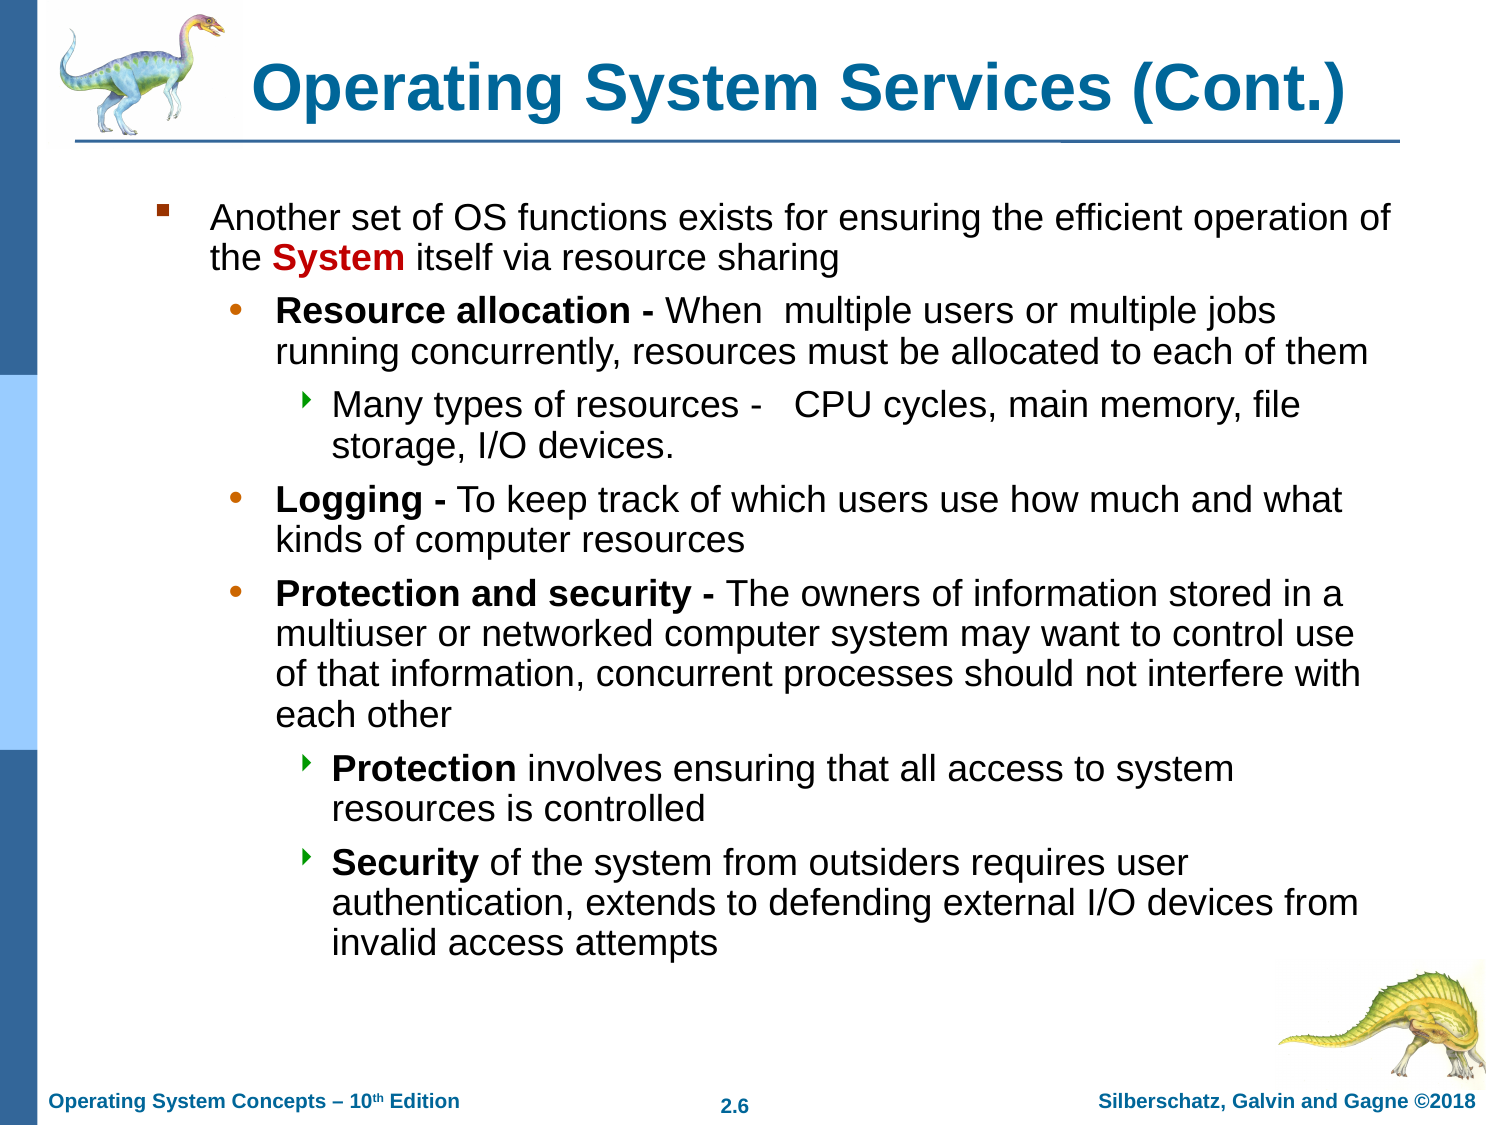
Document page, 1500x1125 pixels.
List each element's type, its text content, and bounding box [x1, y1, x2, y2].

list Another set of OS functions exists for ensuring the efficient operation of the System itself via resource sharing Resource allocation - When multiple users or multiple jobs running concurrently, resources must be allocated to each of them Many types of resources - CPU cycles, main memory, file storage, I/O devices. Logging - To keep track of which users use how much and what kinds of computer resources Protection and security - The owners of information stored in a multiuser or networked computer system may want to control use of that information, concurrent processes should not interfere with each other Protection involves ensuring that all access to system resources is controlled Security of the system from outsiders requires user authentication, extends to defending external I/O devices from invalid access attempts [138, 190, 1408, 995]
title Operating System Services (Cont.) [164, 36, 1435, 131]
picture [1275, 959, 1486, 1090]
picture [46, 0, 243, 149]
